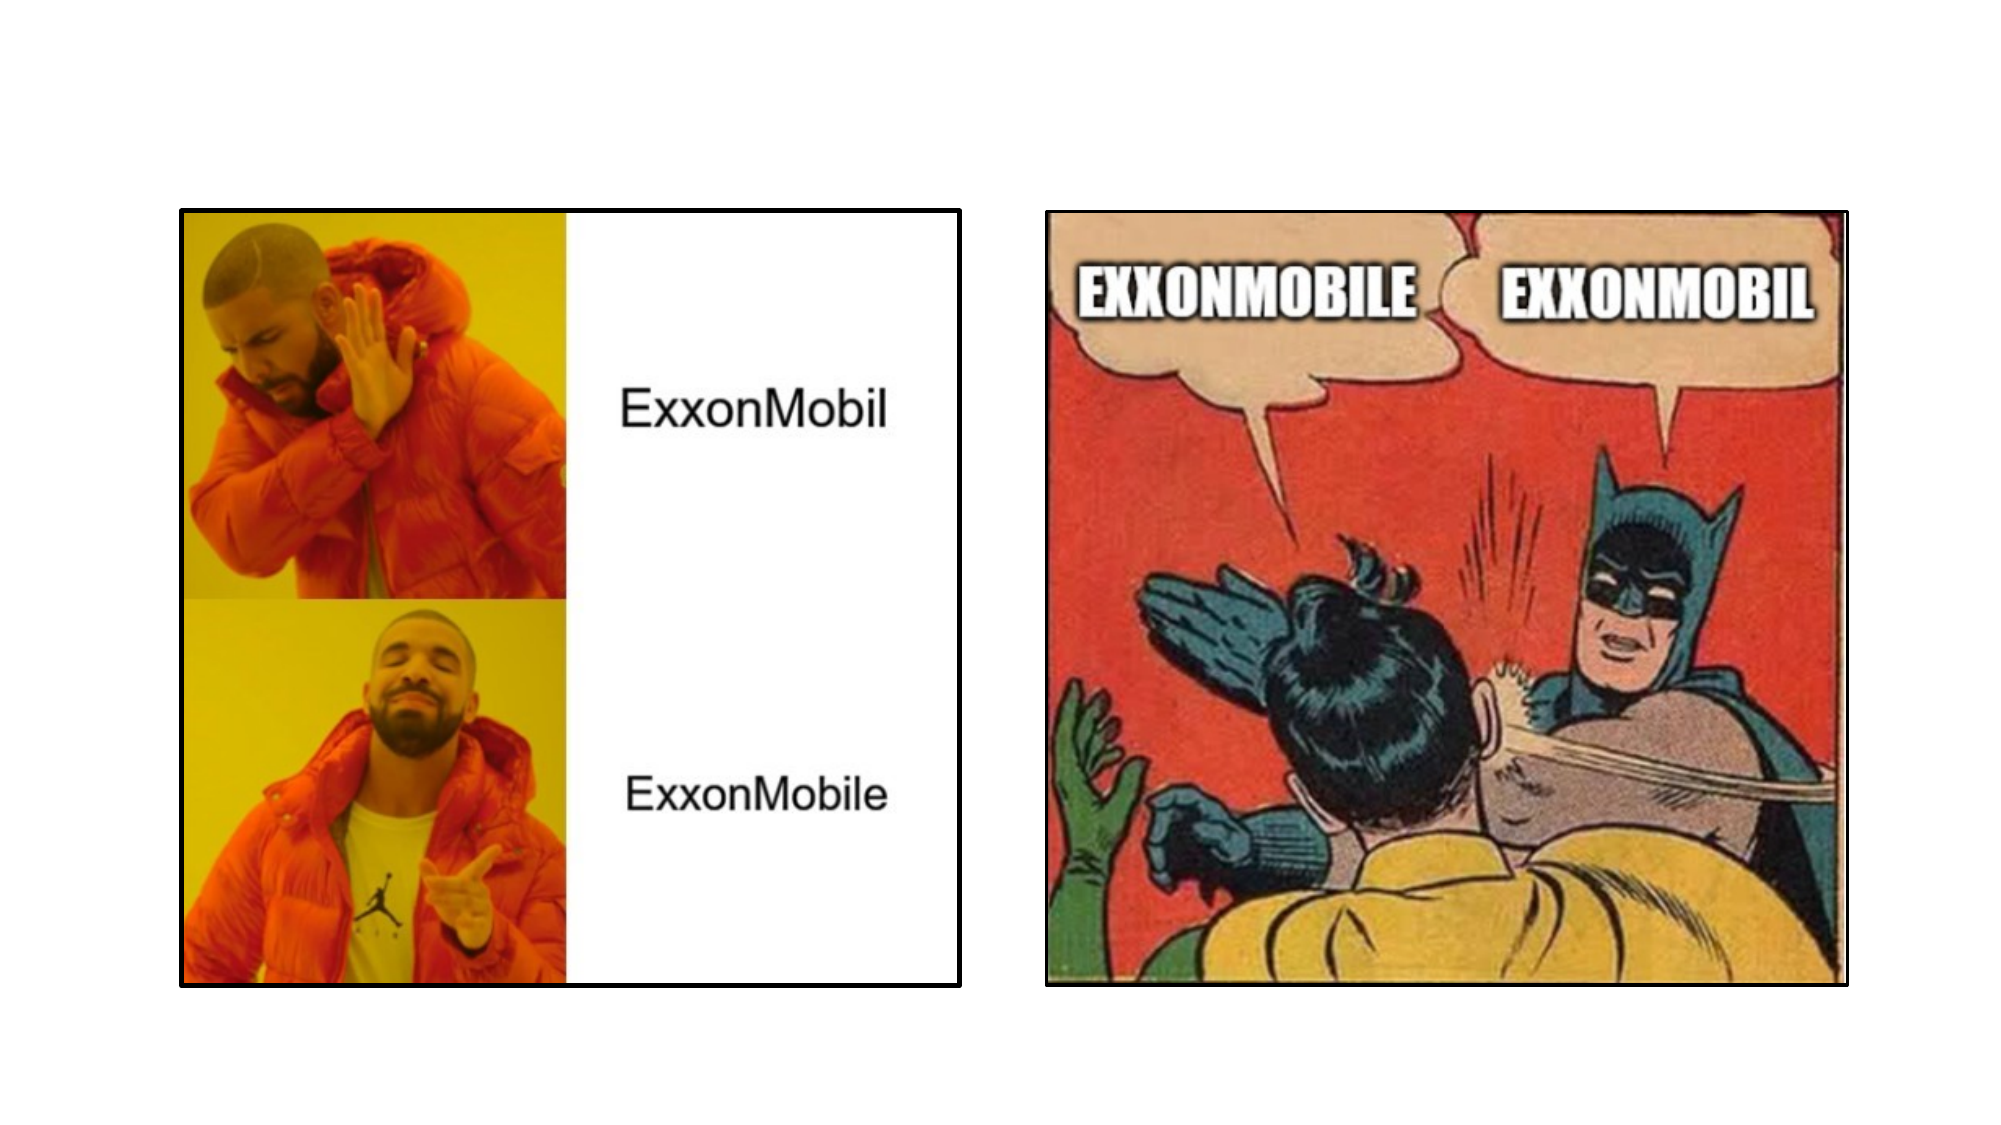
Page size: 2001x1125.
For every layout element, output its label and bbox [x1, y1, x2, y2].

picture [183, 213, 958, 984]
picture [1047, 213, 1846, 984]
